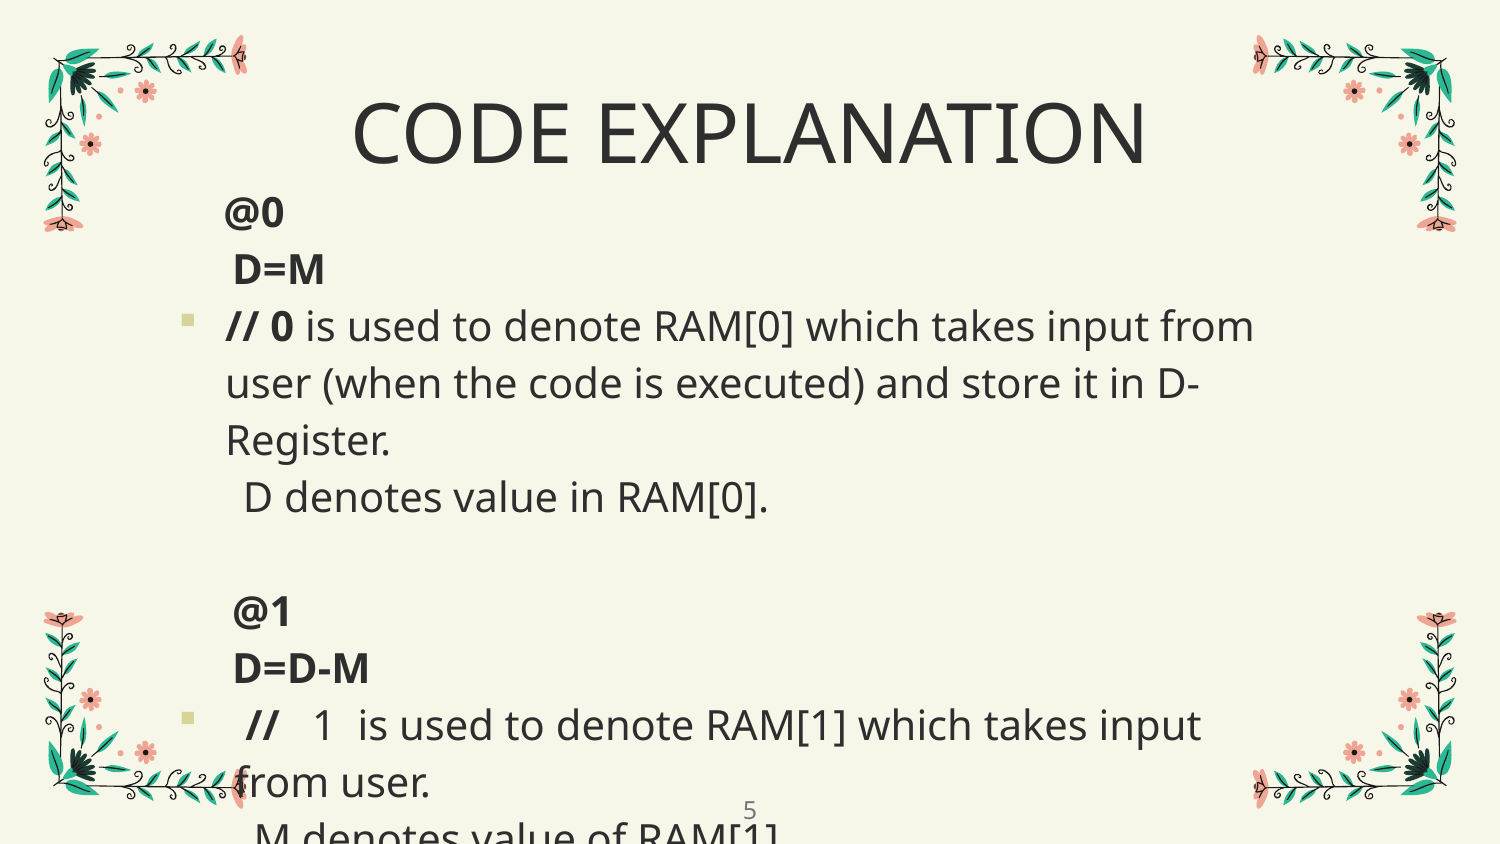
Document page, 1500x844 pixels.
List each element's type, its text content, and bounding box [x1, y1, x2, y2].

slide_number 5 [705, 779, 795, 844]
list @0 D=M // 0 is used to denote RAM[0] which takes input from user (when the code is executed) and store it in D-Register. D denotes value in RAM[0]. @1 D=D-M // 1 is used to denote RAM[1] which takes input from user. M denotes value of RAM[1]. [155, 179, 1345, 736]
title CODE EXPLANATION [155, 91, 1345, 179]
